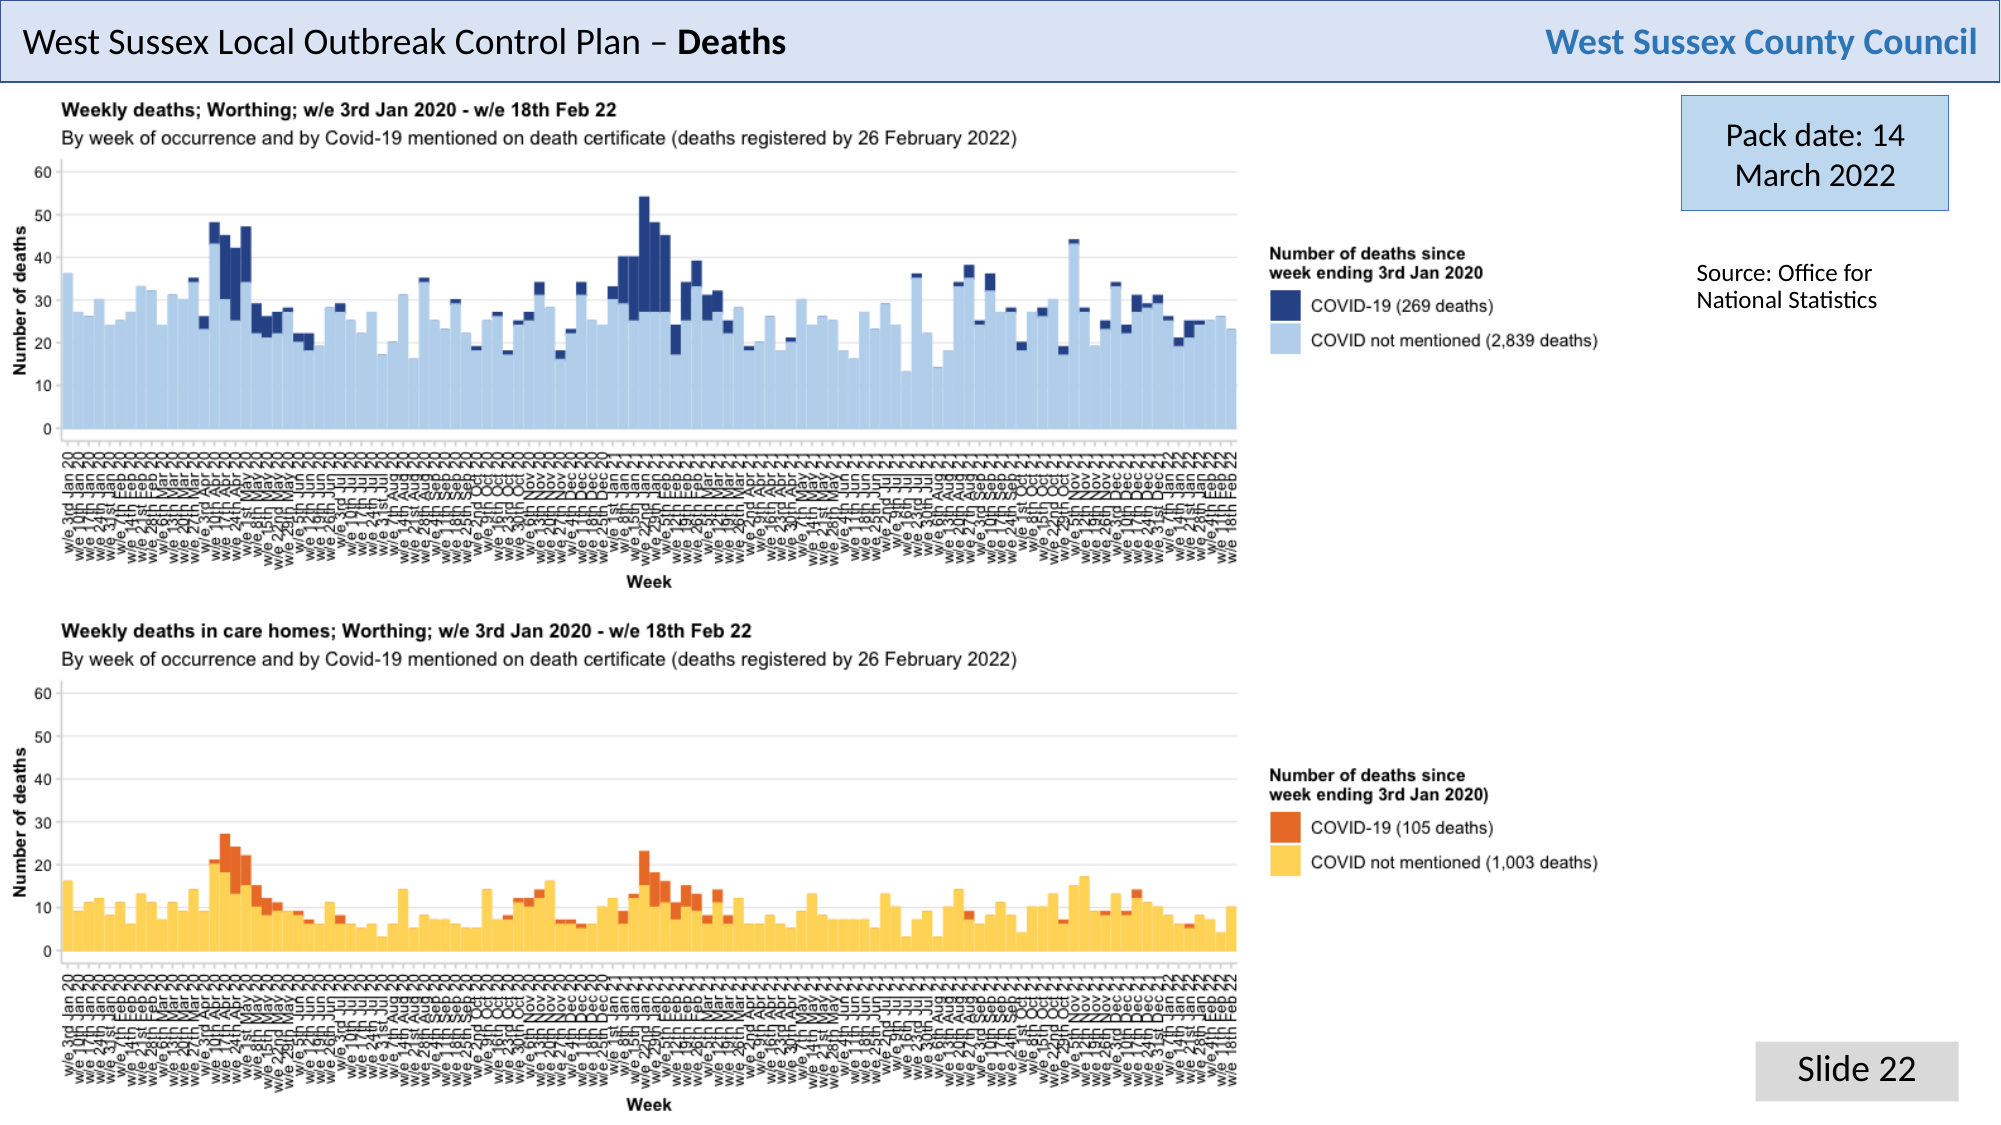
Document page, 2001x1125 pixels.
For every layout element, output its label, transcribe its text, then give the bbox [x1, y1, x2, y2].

picture [3, 91, 1619, 602]
picture [3, 612, 1619, 1125]
list Source: Office for National Statistics [1681, 252, 1959, 289]
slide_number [1681, 95, 1949, 211]
list Slide 22 [1755, 1041, 1959, 1102]
